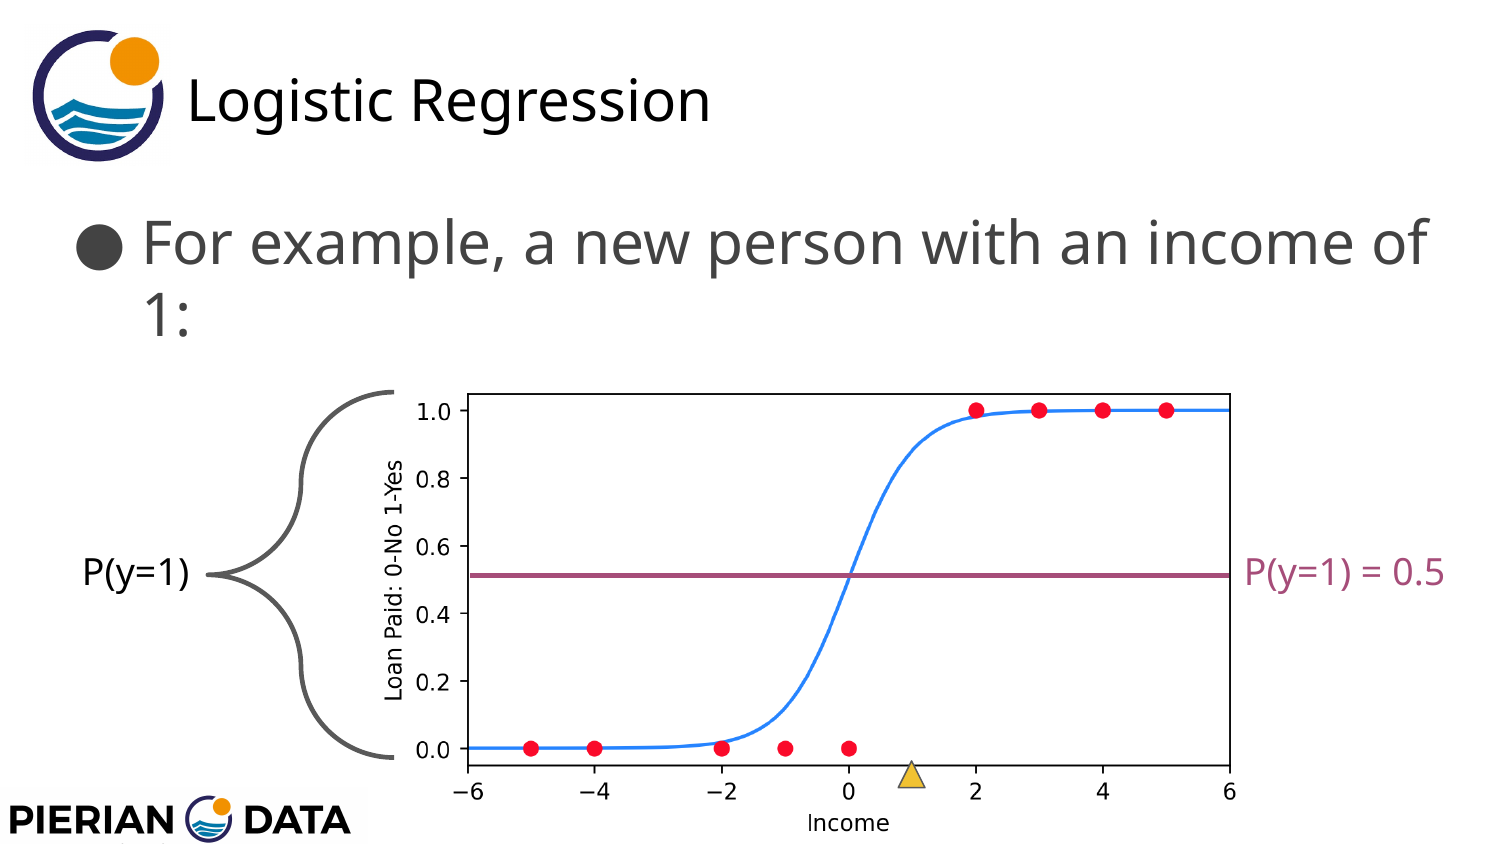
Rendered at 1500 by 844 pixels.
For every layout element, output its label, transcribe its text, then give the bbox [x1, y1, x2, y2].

picture [0, 377, 1253, 844]
title Logistic Regression [176, 48, 1449, 143]
picture [24, 24, 172, 167]
text_box [213, 397, 362, 752]
list For example, a new person with an income of 1: [51, 189, 1476, 668]
text_box P(y=1) = 0.5 [1258, 532, 1500, 644]
text_box P(y=1) [66, 532, 213, 644]
